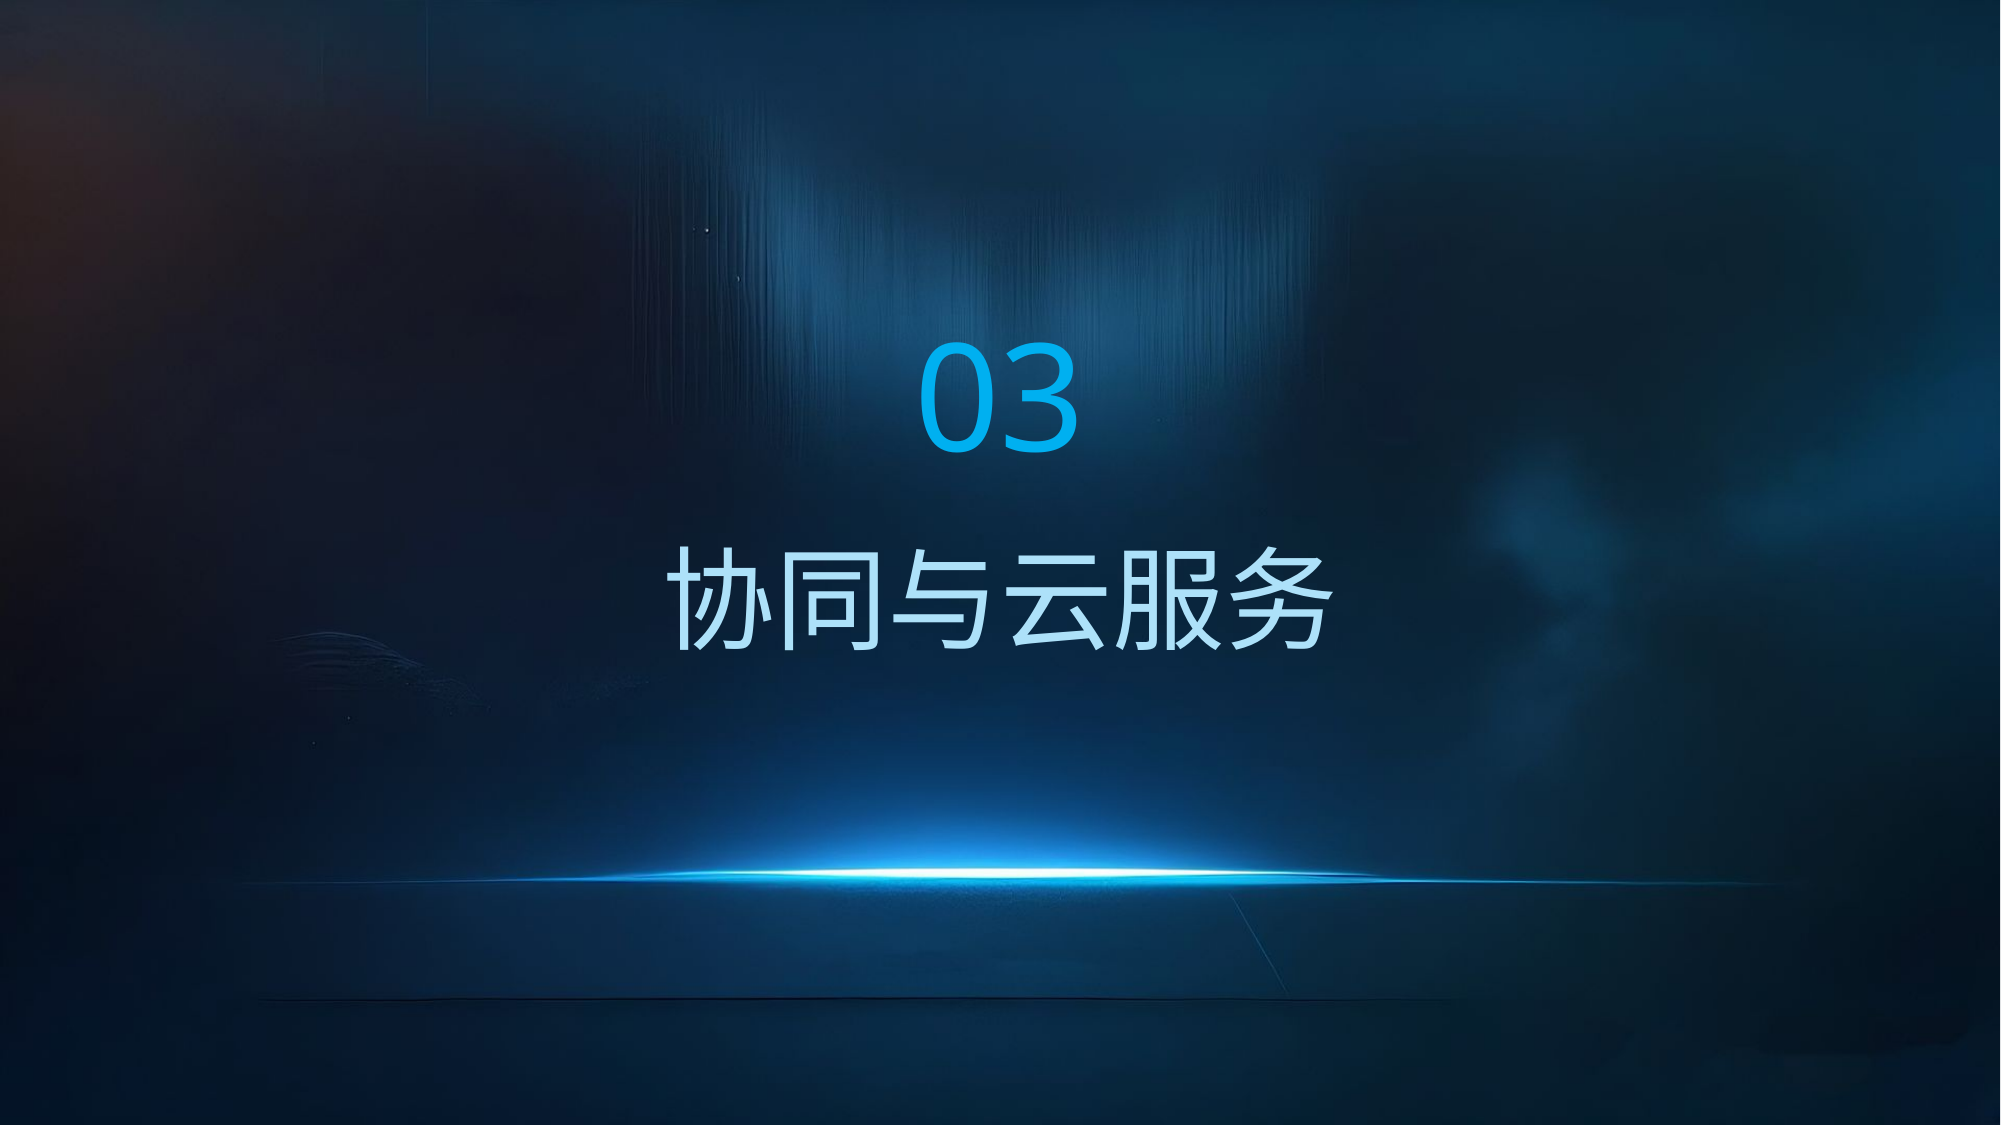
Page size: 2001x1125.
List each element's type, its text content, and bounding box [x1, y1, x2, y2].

text_box 协同与云服务 [250, 498, 1751, 696]
text_box 03 [249, 264, 1750, 465]
picture [0, 0, 2001, 1125]
